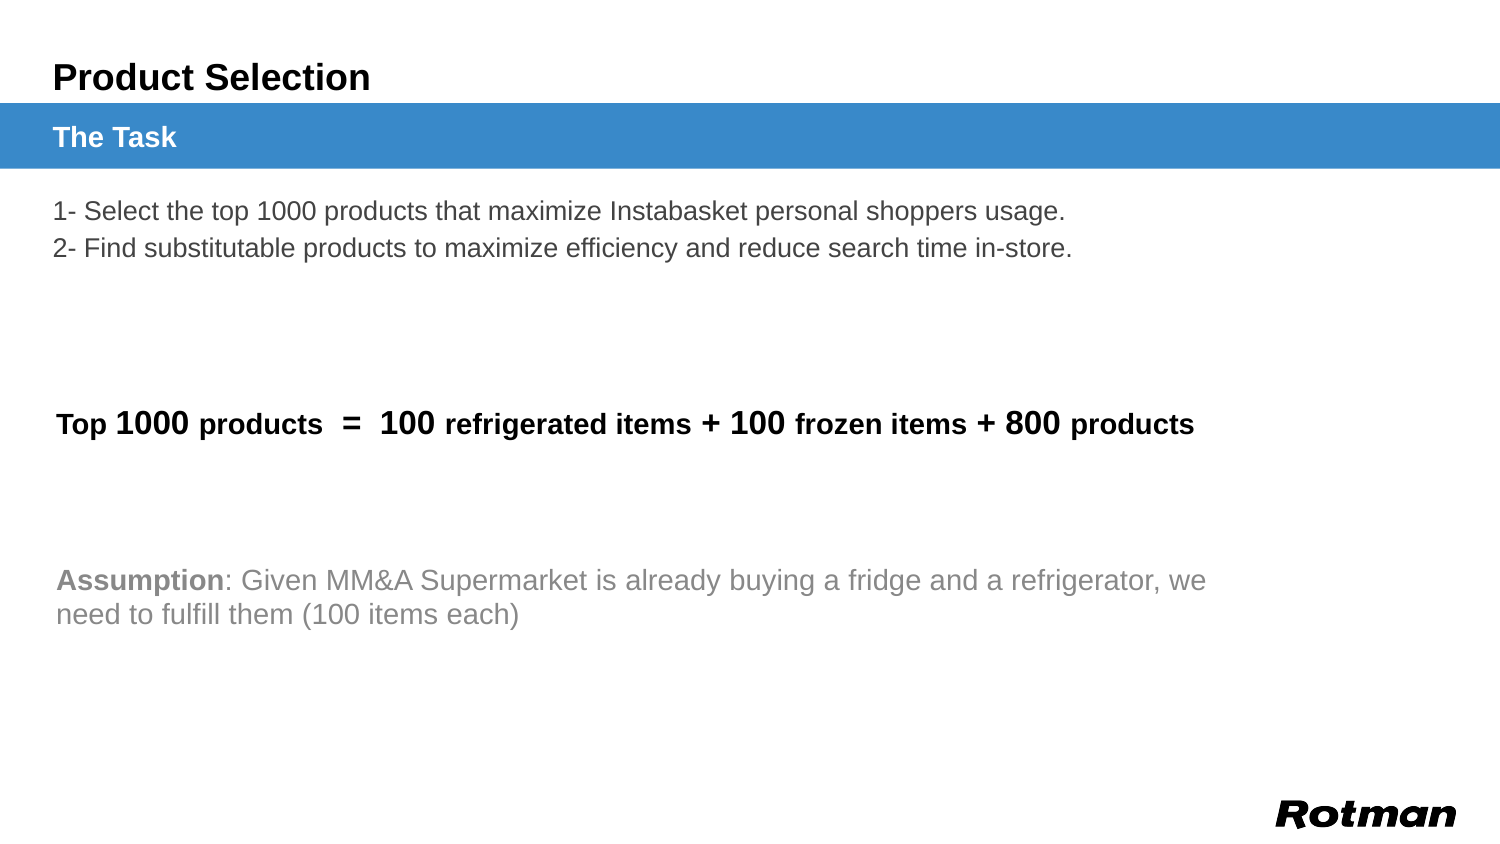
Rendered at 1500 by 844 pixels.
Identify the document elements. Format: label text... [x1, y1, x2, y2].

picture [1266, 790, 1466, 842]
title Product Selection [41, 33, 1223, 103]
text_box Top 1000 products = 100 refrigerated items + 100 frozen items + 800 products [41, 394, 1500, 449]
text_box Assumption: Given MM&A Supermarket is already buying a fridge and a refrigerator, we need to fulfill them (100 items each) [41, 553, 1223, 638]
list 1- Select the top 1000 products that maximize Instabasket personal shoppers usage. 2- Find substitutable products to maximize efficiency and reduce search time in-store. [41, 182, 1459, 291]
subtitle The Task [41, 103, 1223, 169]
